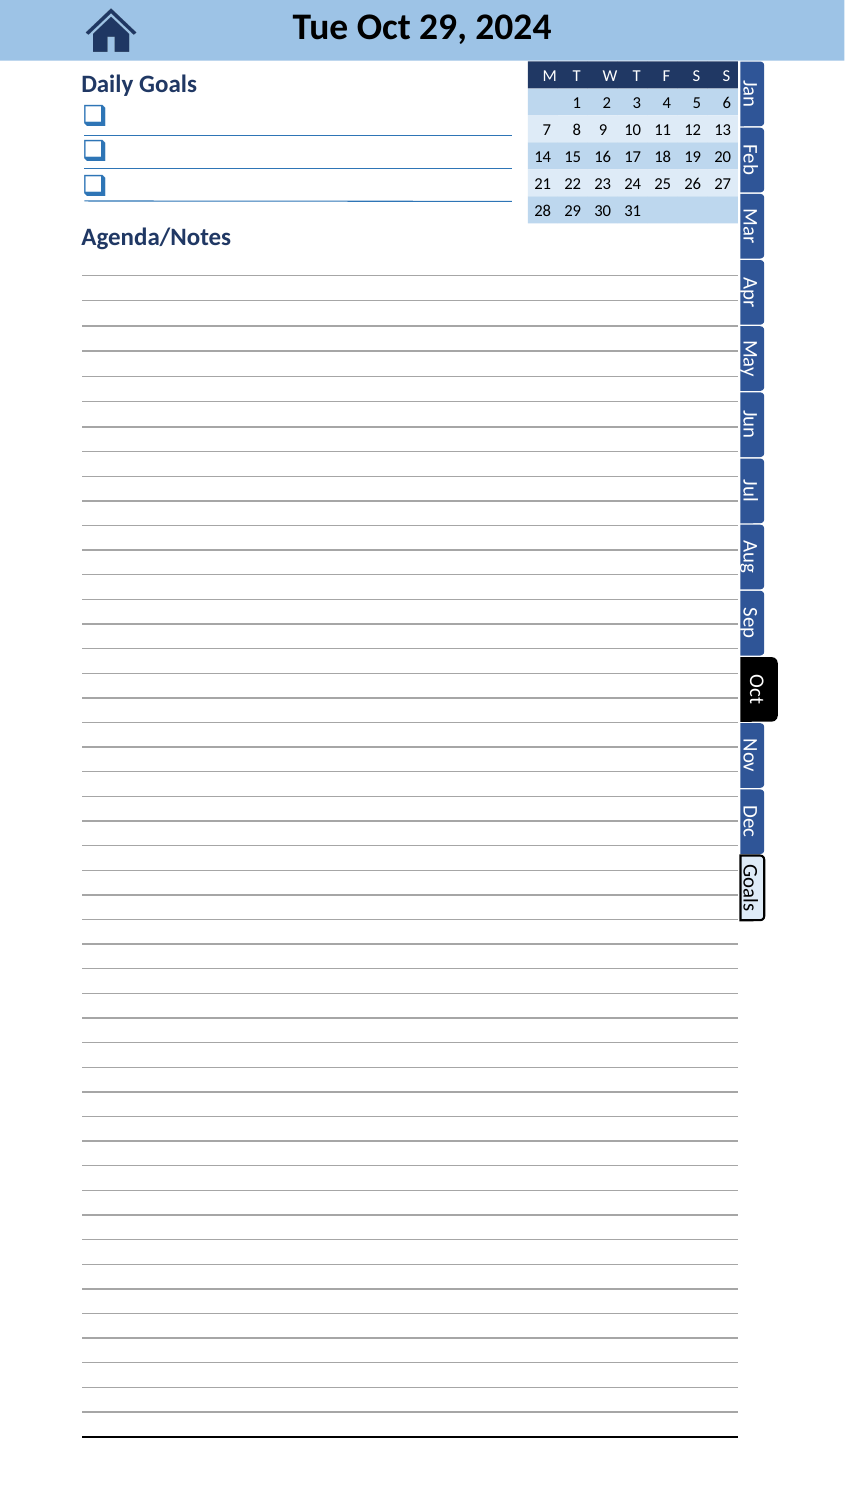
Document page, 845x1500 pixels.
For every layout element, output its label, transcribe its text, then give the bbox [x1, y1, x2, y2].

list Tue Oct 29, 2024 [190, 0, 655, 61]
picture [82, 1, 140, 59]
